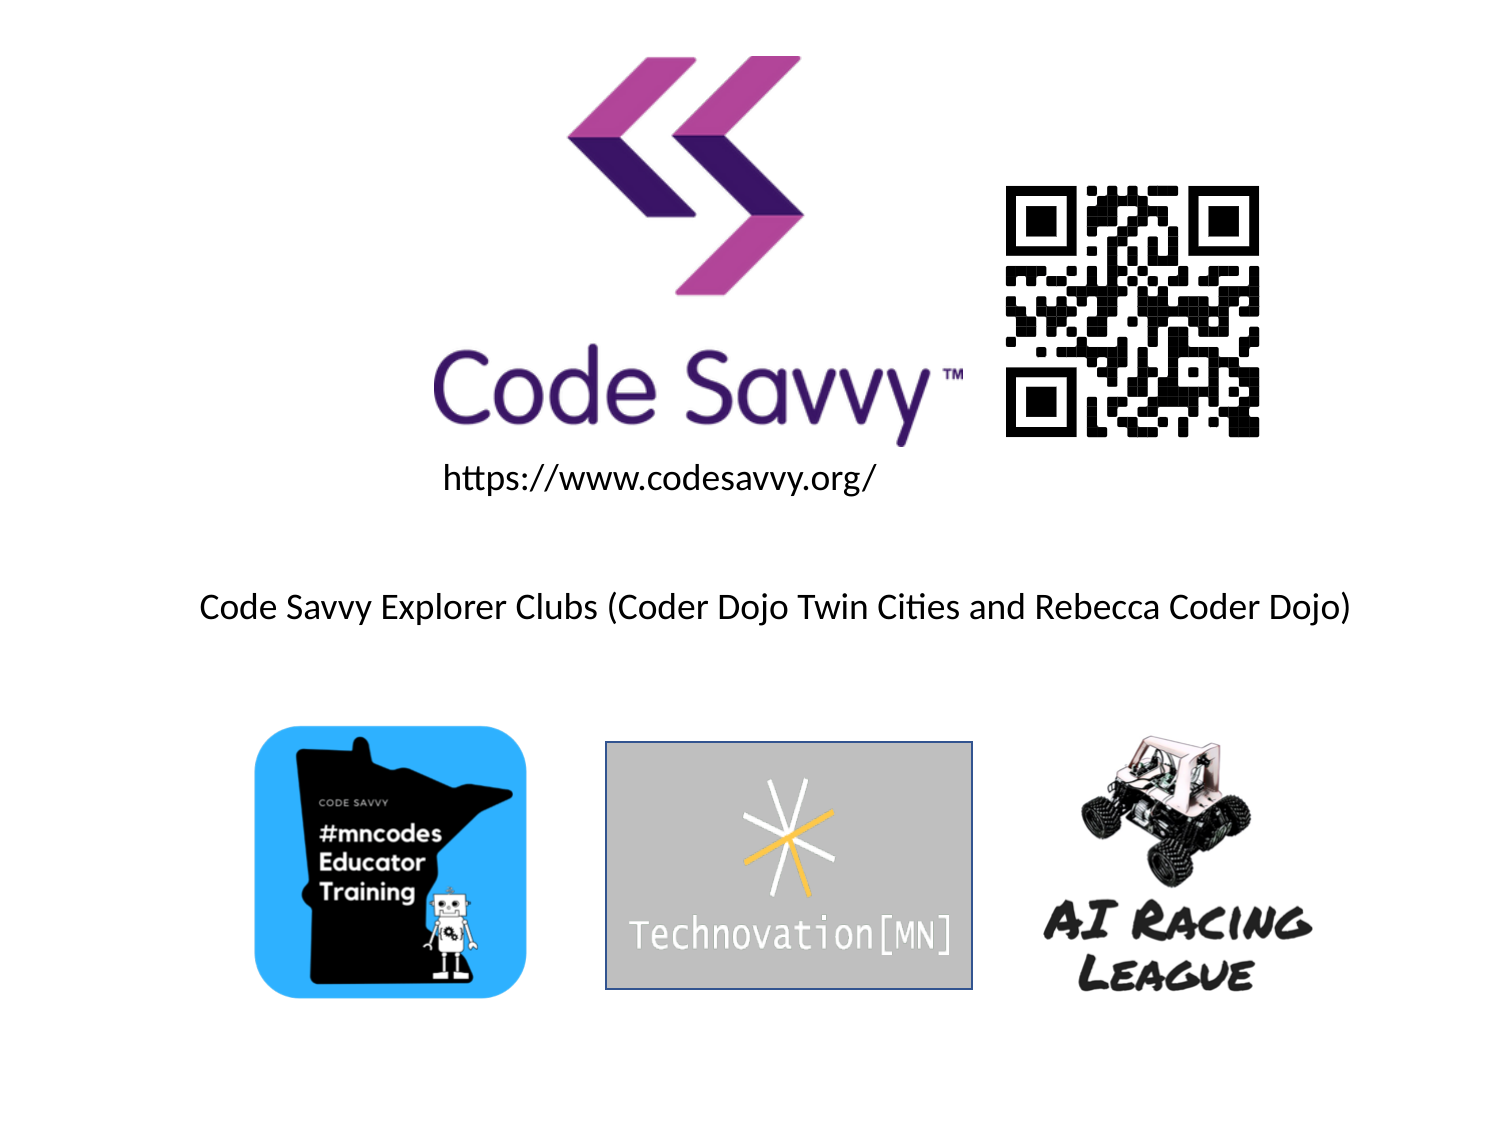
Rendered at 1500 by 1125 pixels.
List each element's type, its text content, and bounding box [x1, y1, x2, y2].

text_box Code Savvy Explorer Clubs (Coder Dojo Twin Cities and Rebecca Coder Dojo) [184, 574, 1369, 635]
picture [434, 56, 963, 448]
picture [1024, 732, 1328, 999]
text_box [605, 741, 972, 990]
picture [218, 701, 548, 1013]
picture [996, 181, 1270, 443]
text_box https://www.codesavvy.org/ [400, 445, 920, 505]
